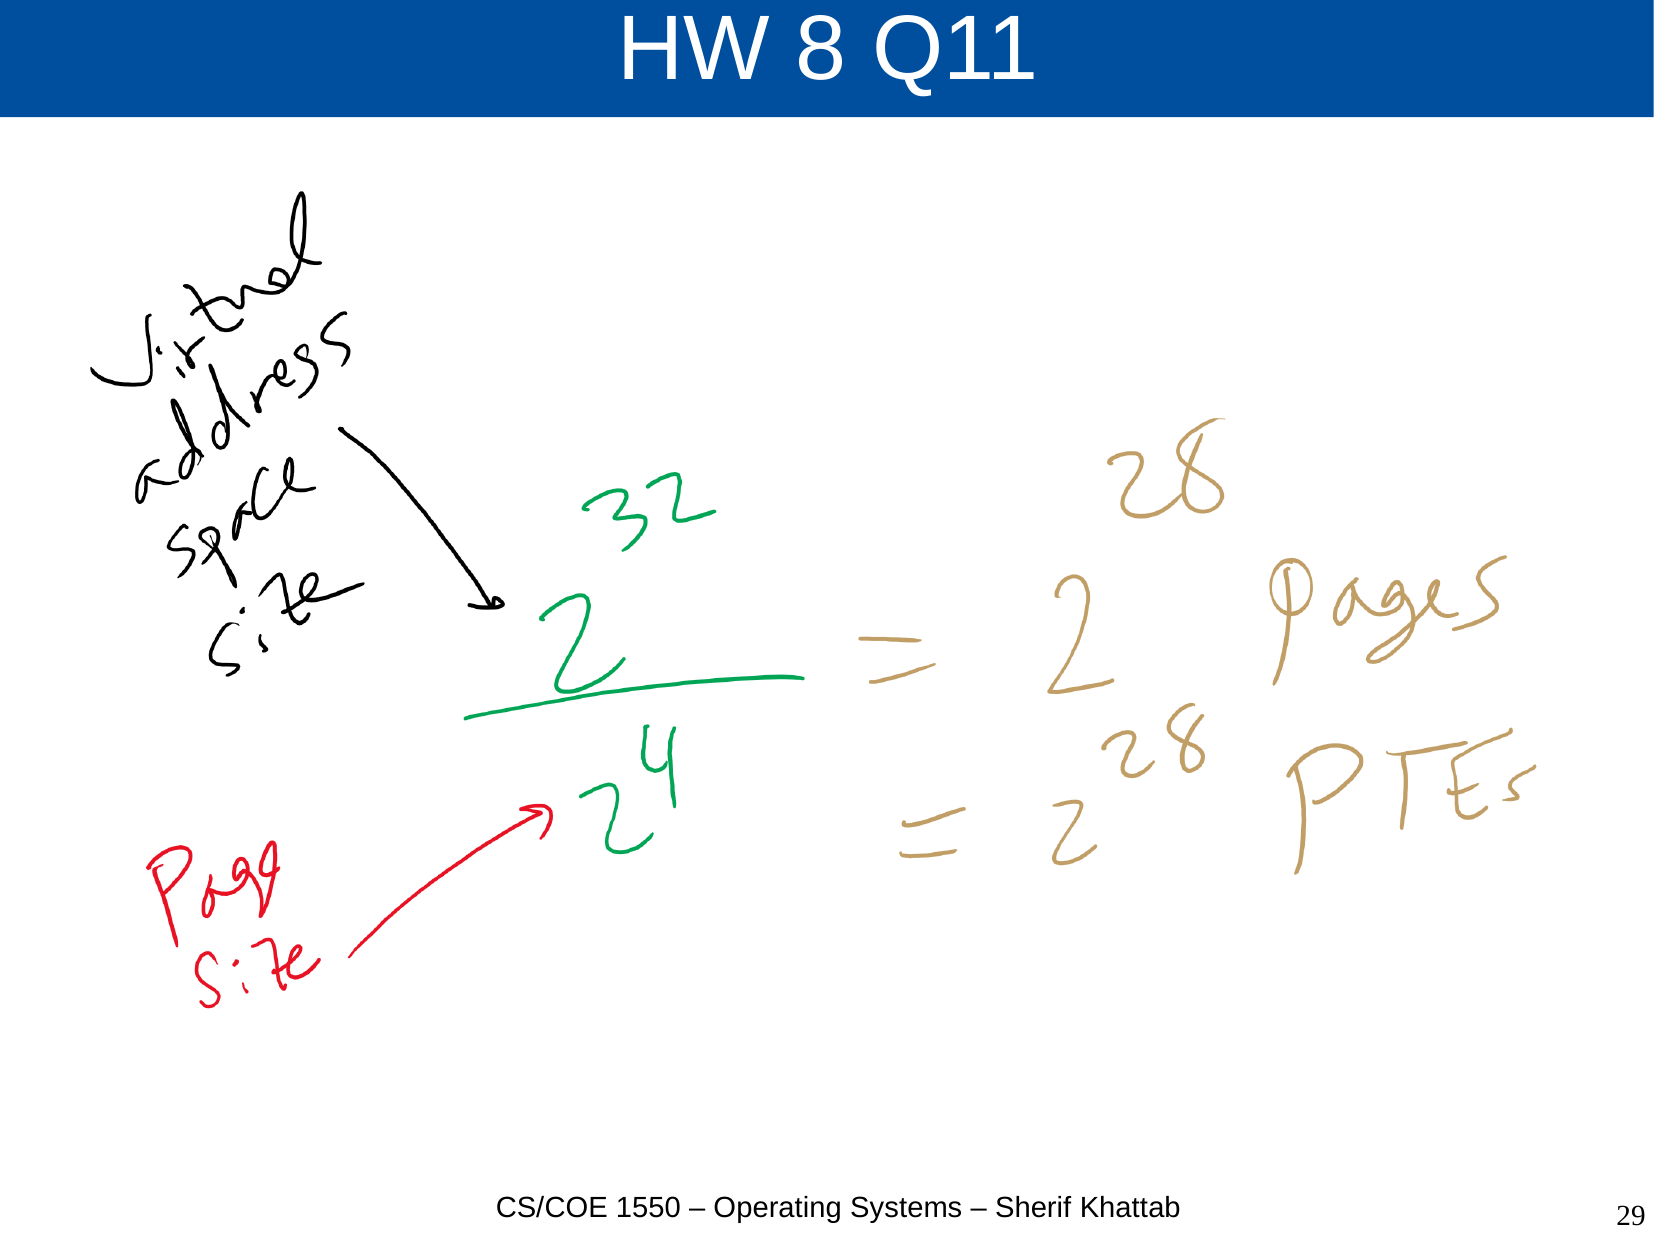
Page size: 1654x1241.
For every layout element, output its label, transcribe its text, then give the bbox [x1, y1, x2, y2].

title HW 8 Q11 [0, 0, 1654, 118]
slide_number 29 [1265, 1198, 1647, 1241]
footer CS/COE 1550 – Operating Systems – Sherif Khattab [460, 1190, 1217, 1241]
picture [79, 180, 1547, 1160]
